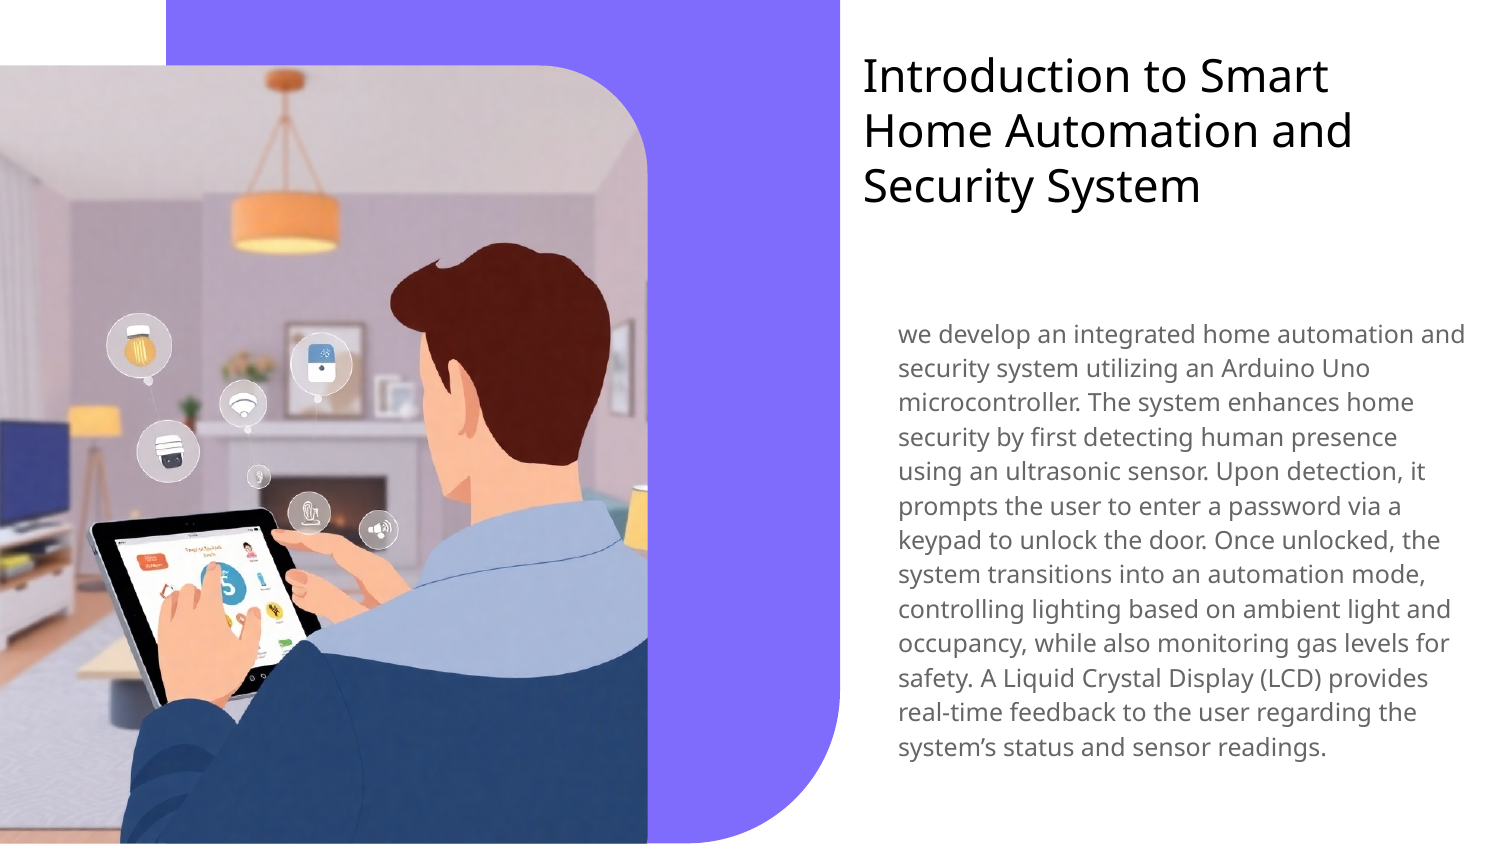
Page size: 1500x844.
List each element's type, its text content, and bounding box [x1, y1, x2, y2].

list we develop an integrated home automation and security system utilizing an Arduino Uno microcontroller. The system enhances home security by first detecting human presence using an ultrasonic sensor. Upon detection, it prompts the user to enter a password via a keypad to unlock the door. Once unlocked, the system transitions into an automation mode, controlling lighting based on ambient light and occupancy, while also monitoring gas levels for safety. A Liquid Crystal Display (LCD) provides real-time feedback to the user regarding the system’s status and sensor readings. [883, 298, 1482, 812]
title Introduction to Smart Home Automation and Security System [847, 31, 1447, 214]
picture [0, 65, 648, 844]
